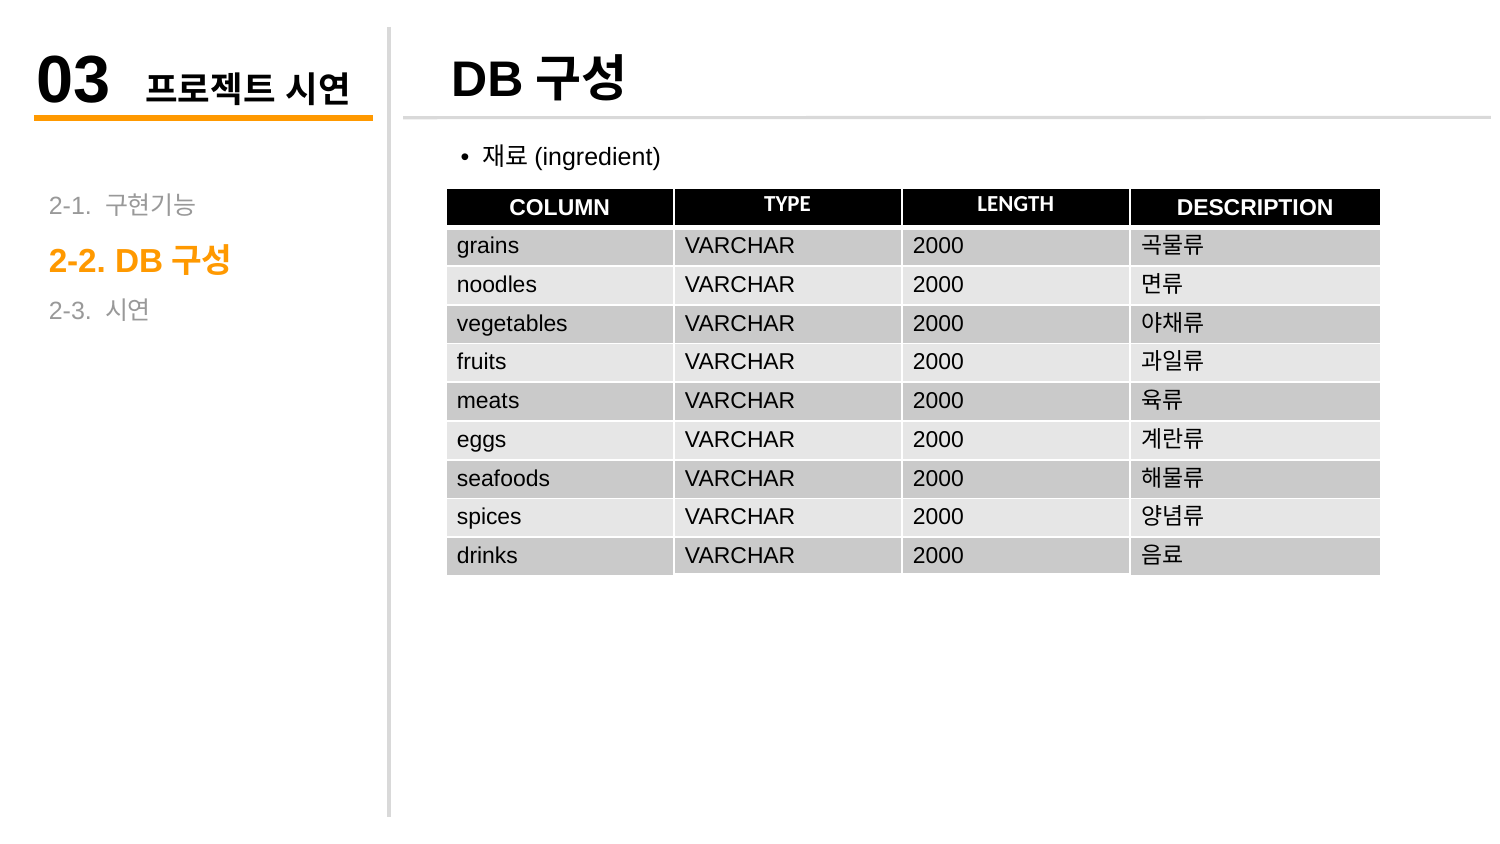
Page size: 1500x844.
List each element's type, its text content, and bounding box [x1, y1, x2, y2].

table_cell 곡물류 [1131, 230, 1380, 265]
table_header COLUMN [447, 189, 673, 225]
table_header DESCRIPTION [1131, 189, 1380, 225]
table_cell 면류 [1131, 267, 1380, 304]
table_cell 2000 [903, 306, 1129, 343]
table_cell grains [447, 230, 673, 265]
table_cell 양념류 [1131, 499, 1380, 536]
text_box DB구성 [436, 31, 737, 115]
text_box • 재료(ingredient) [445, 127, 799, 186]
table_cell VARCHAR [675, 499, 901, 536]
table_cell eggs [447, 422, 673, 459]
table_cell VARCHAR [675, 267, 901, 304]
table_cell 2000 [903, 461, 1129, 498]
table_cell VARCHAR [675, 422, 901, 459]
table_cell drinks [447, 538, 673, 575]
table_cell 육류 [1131, 383, 1380, 420]
table_cell 2000 [903, 267, 1129, 304]
table_cell noodles [447, 267, 673, 304]
table_cell VARCHAR [675, 306, 901, 343]
table_cell meats [447, 383, 673, 420]
table_cell VARCHAR [675, 230, 901, 265]
table_header TYPE [675, 189, 901, 225]
table_cell VARCHAR [675, 461, 901, 498]
table_cell 야채류 [1131, 306, 1380, 343]
table_cell VARCHAR [675, 344, 901, 381]
table_cell 2000 [903, 499, 1129, 536]
table_cell fruits [447, 344, 673, 381]
table_cell vegetables [447, 306, 673, 343]
text_box 2-1. 구현기능 2-2. DB구성 2-3. 시연 [33, 159, 295, 340]
table_cell VARCHAR [675, 383, 901, 420]
table_cell spices [447, 499, 673, 536]
table_cell 계란류 [1131, 422, 1380, 459]
table_cell 2000 [903, 344, 1129, 381]
table_cell VARCHAR [675, 538, 901, 573]
table_cell 해물류 [1131, 461, 1380, 498]
table_cell seafoods [447, 461, 673, 498]
table_cell 음료 [1131, 538, 1380, 575]
table_cell 2000 [903, 230, 1129, 265]
text_box 03 프로젝트 시연 [21, 21, 437, 132]
table_cell 2000 [903, 383, 1129, 420]
table_header LENGTH [903, 189, 1129, 225]
table_cell 2000 [903, 538, 1129, 573]
table_cell 과일류 [1131, 344, 1380, 381]
table_cell 2000 [903, 422, 1129, 459]
